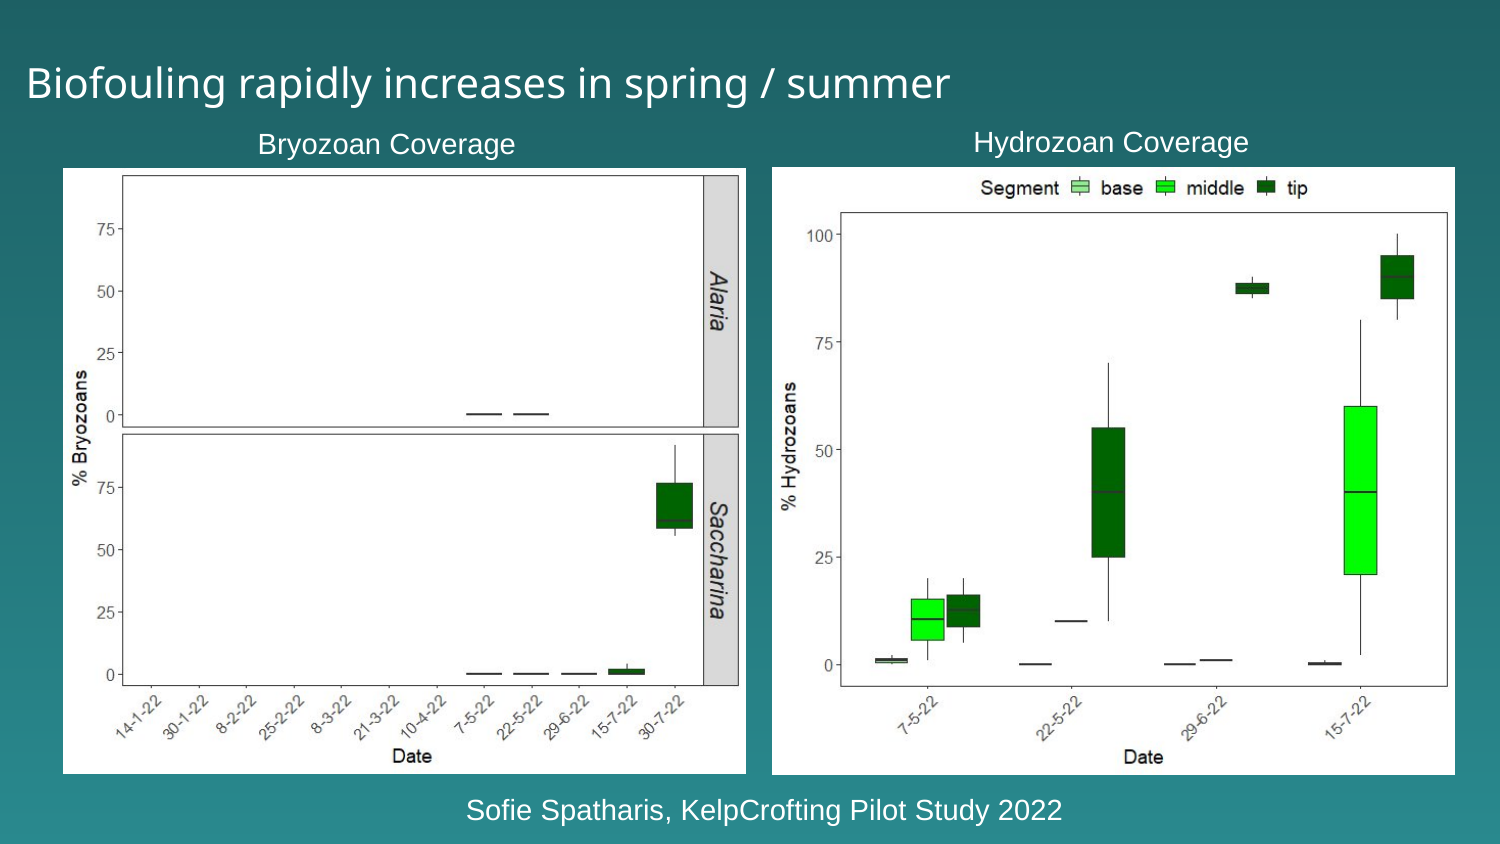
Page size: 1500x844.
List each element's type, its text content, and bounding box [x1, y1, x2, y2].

title Biofouling rapidly increases in spring / summer [0, 42, 1307, 128]
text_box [63, 115, 1456, 775]
text_box Sofie Spatharis, KelpCrofting Pilot Study 2022 [451, 784, 1188, 834]
